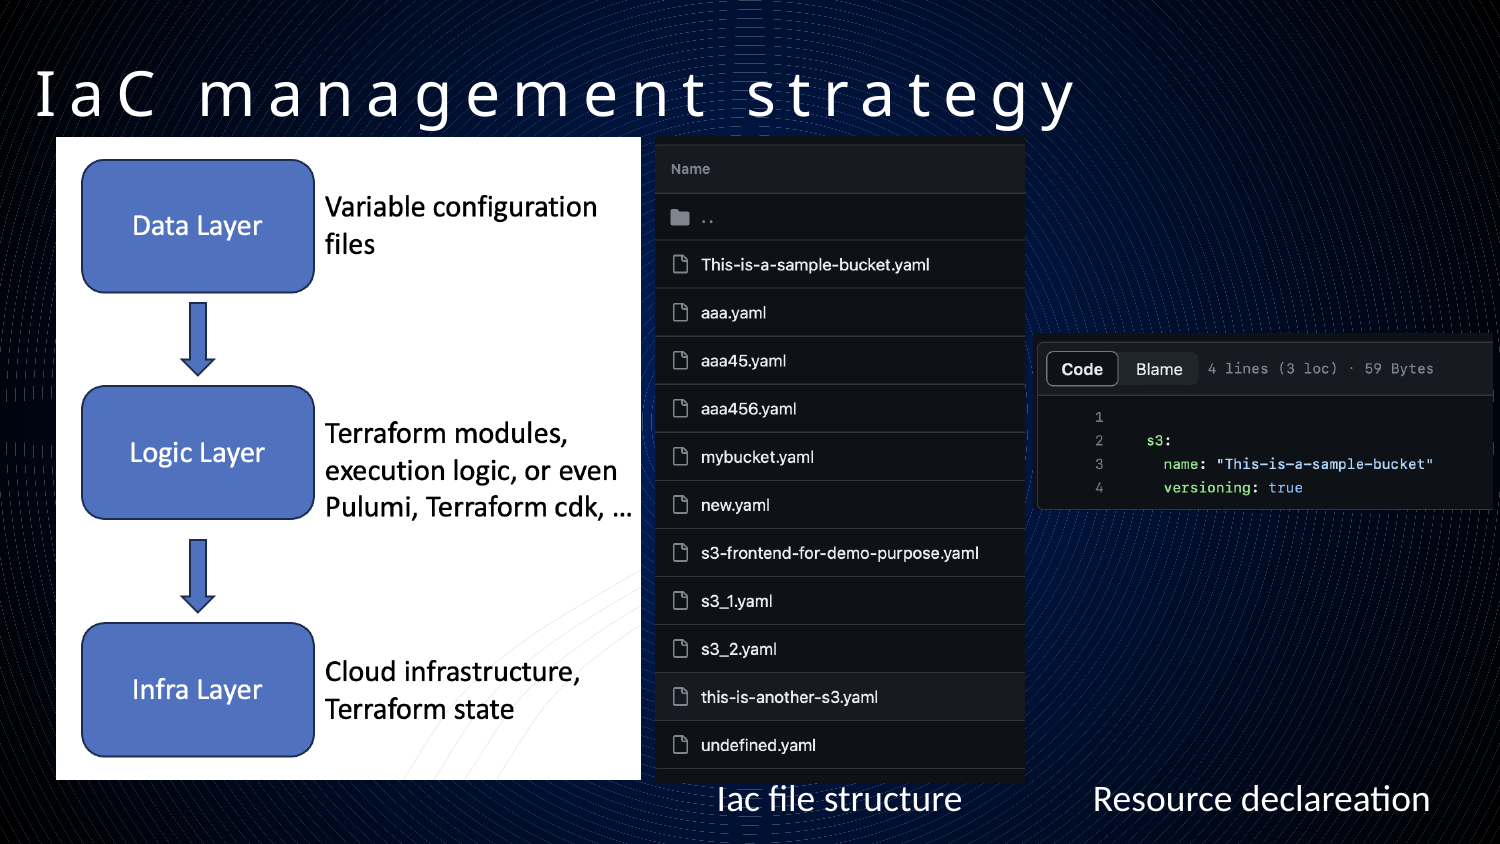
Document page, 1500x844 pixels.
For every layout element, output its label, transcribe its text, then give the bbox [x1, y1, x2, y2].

text_box Resource declareation [1078, 766, 1447, 827]
picture [1032, 333, 1493, 511]
picture [655, 135, 1025, 784]
picture [55, 137, 641, 780]
text_box IaC management strategy [20, 46, 1091, 137]
text_box Iac file structure [701, 793, 978, 827]
